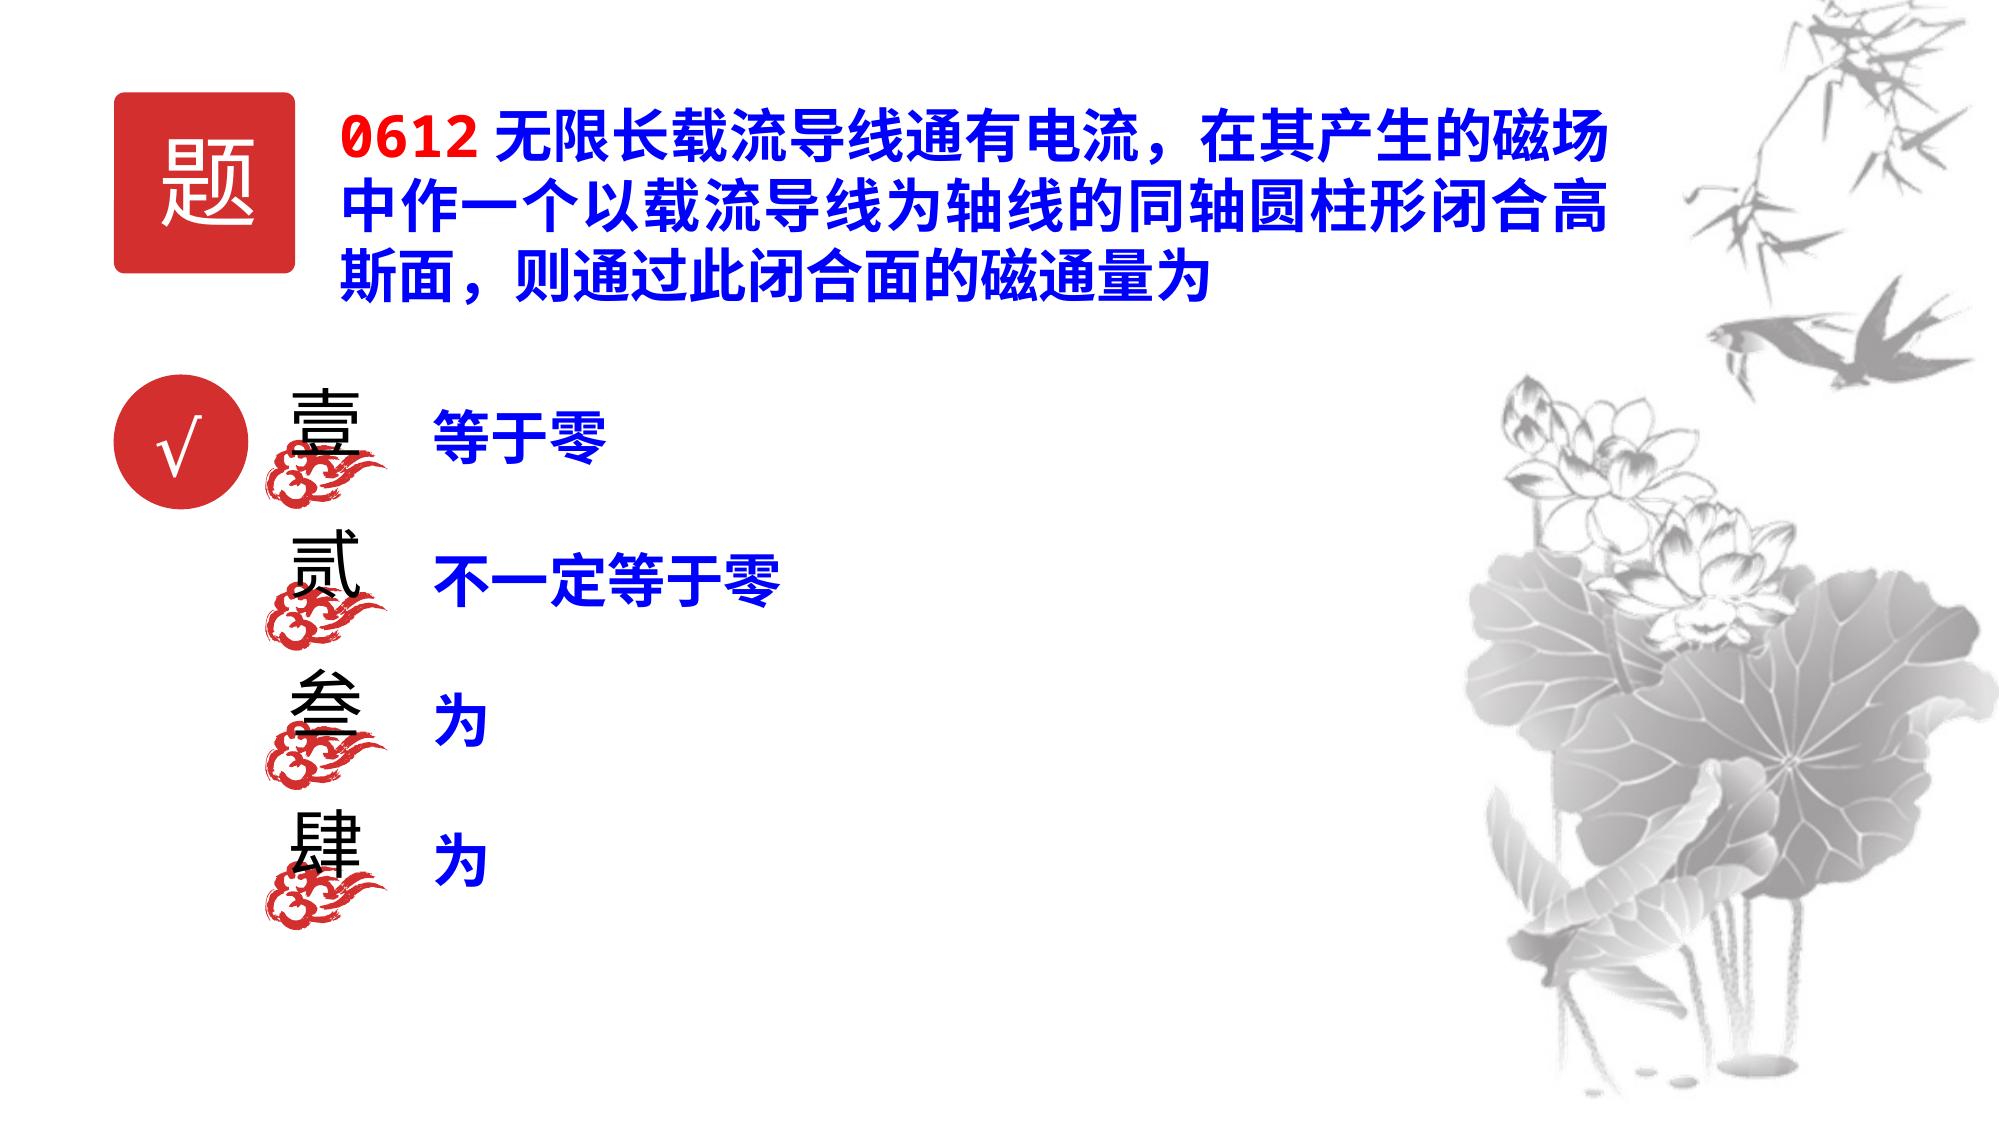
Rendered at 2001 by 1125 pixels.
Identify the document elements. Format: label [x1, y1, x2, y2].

text_box [265, 649, 750, 789]
picture [1446, 0, 1999, 1125]
text_box [265, 368, 750, 510]
picture [1446, 123, 1454, 132]
text_box [113, 374, 249, 510]
text_box [265, 510, 903, 652]
picture [1446, 139, 1454, 150]
picture [1446, 203, 1457, 213]
text_box [265, 789, 798, 931]
text_box [114, 92, 296, 274]
